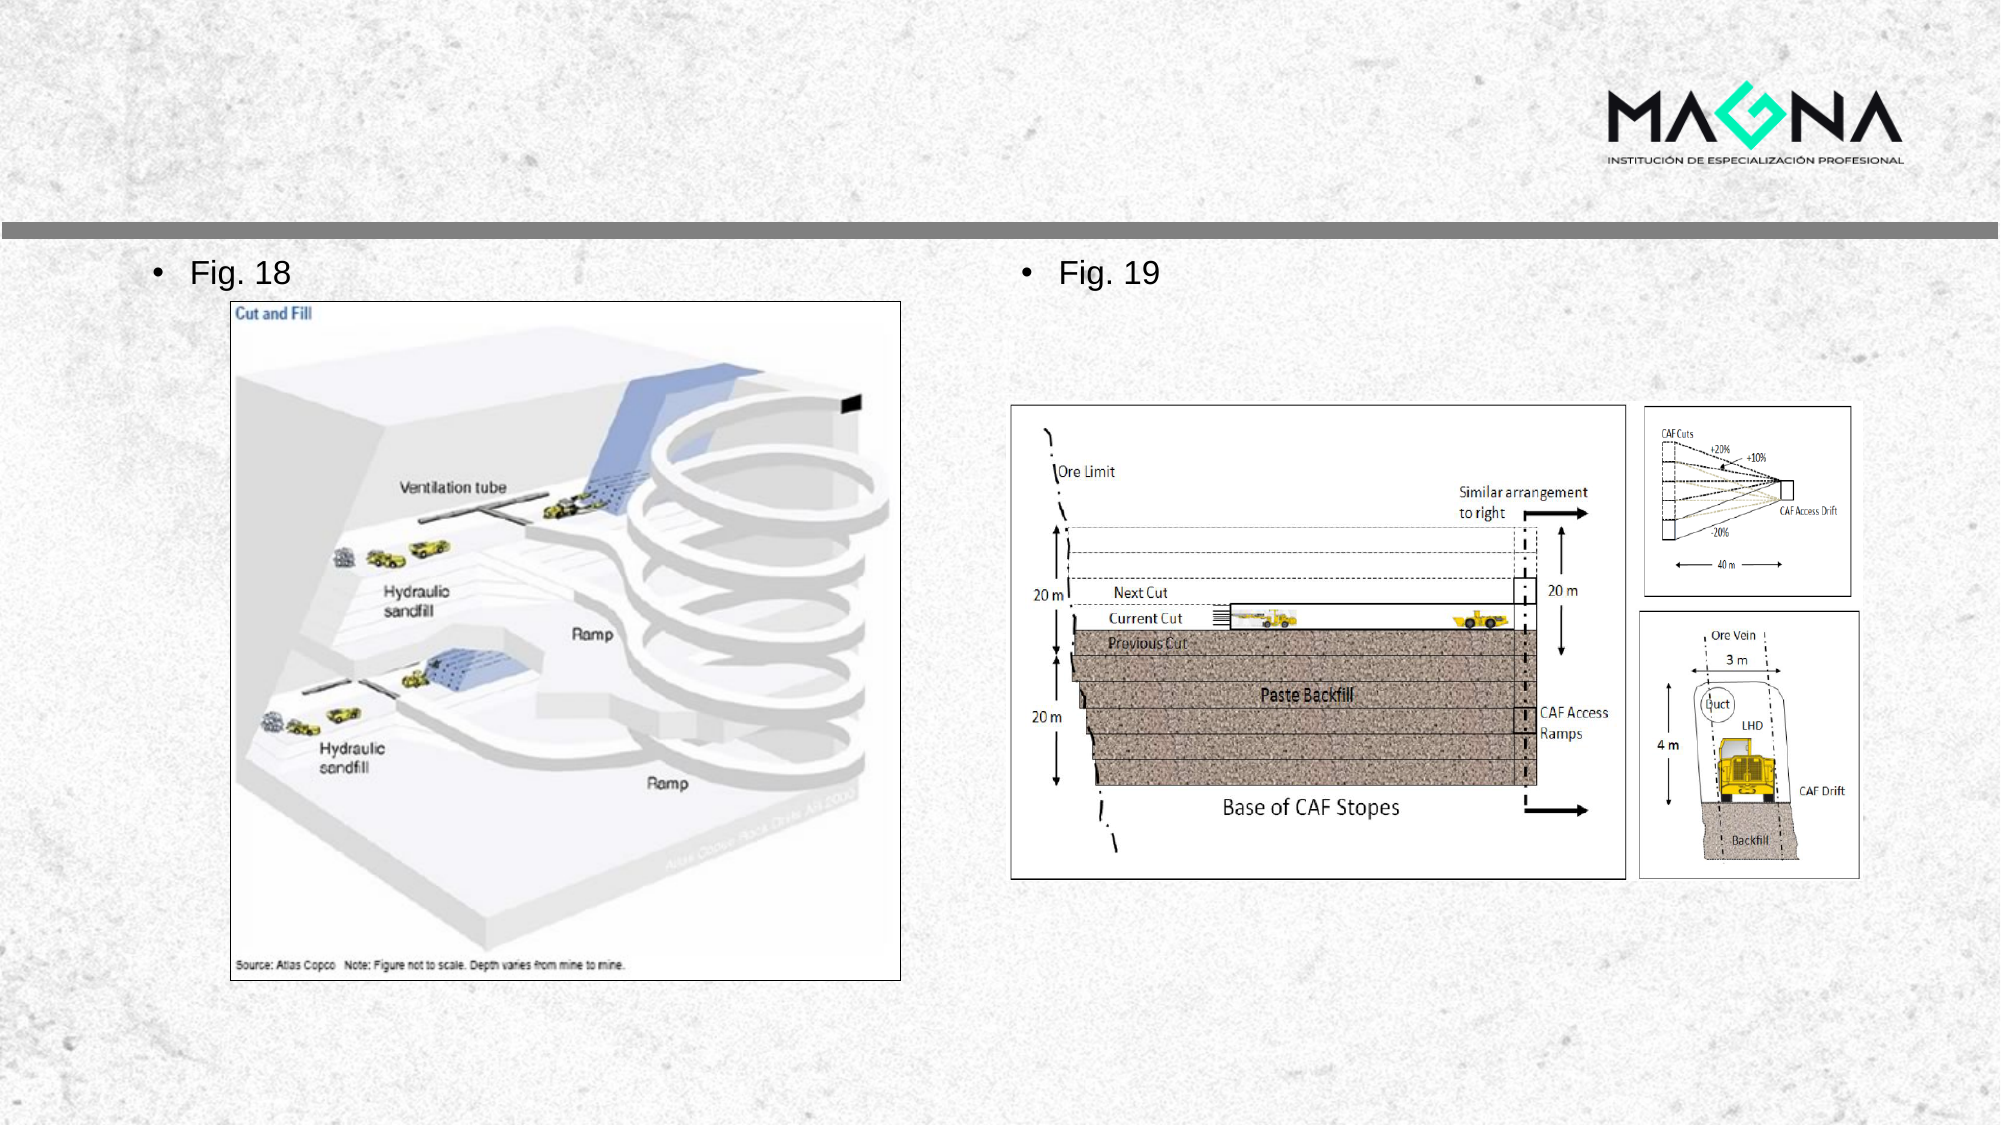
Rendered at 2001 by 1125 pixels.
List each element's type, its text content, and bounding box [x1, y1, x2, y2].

picture [0, 0, 2001, 1125]
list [1006, 401, 1863, 881]
list Fig. 18 [137, 253, 374, 295]
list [230, 301, 901, 981]
list Fig. 19 [1006, 253, 1243, 295]
